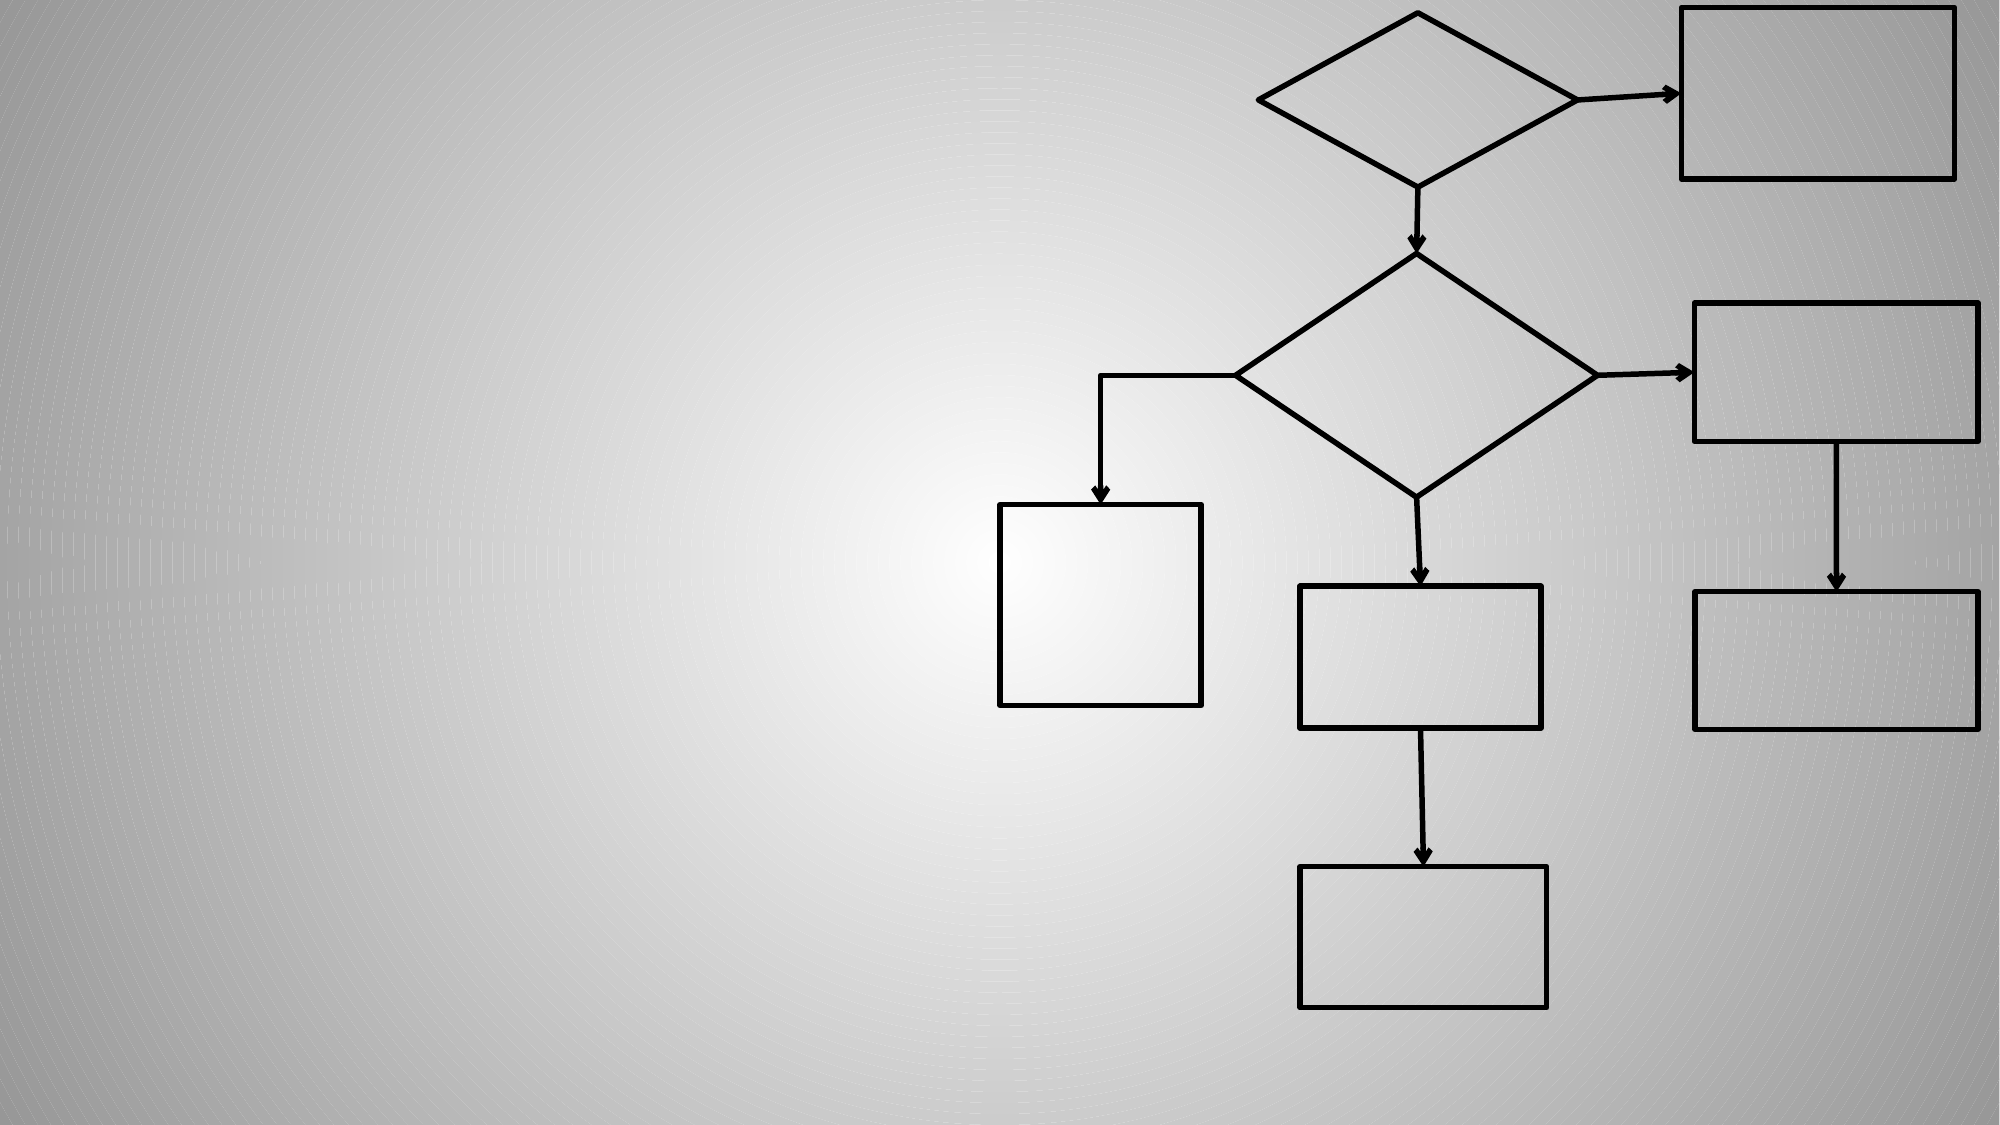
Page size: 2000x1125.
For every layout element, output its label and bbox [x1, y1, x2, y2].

text_box [1577, 93, 1682, 101]
text_box [1257, 11, 1577, 187]
text_box [1694, 591, 1979, 730]
text_box [1693, 302, 1979, 442]
text_box [999, 504, 1202, 706]
text_box [1680, 7, 1955, 180]
text_box [1416, 496, 1421, 587]
text_box [1299, 585, 1542, 729]
text_box [1597, 371, 1695, 376]
text_box [1100, 375, 1236, 505]
text_box [1299, 866, 1548, 1009]
text_box [1420, 727, 1424, 867]
text_box [1236, 253, 1597, 497]
